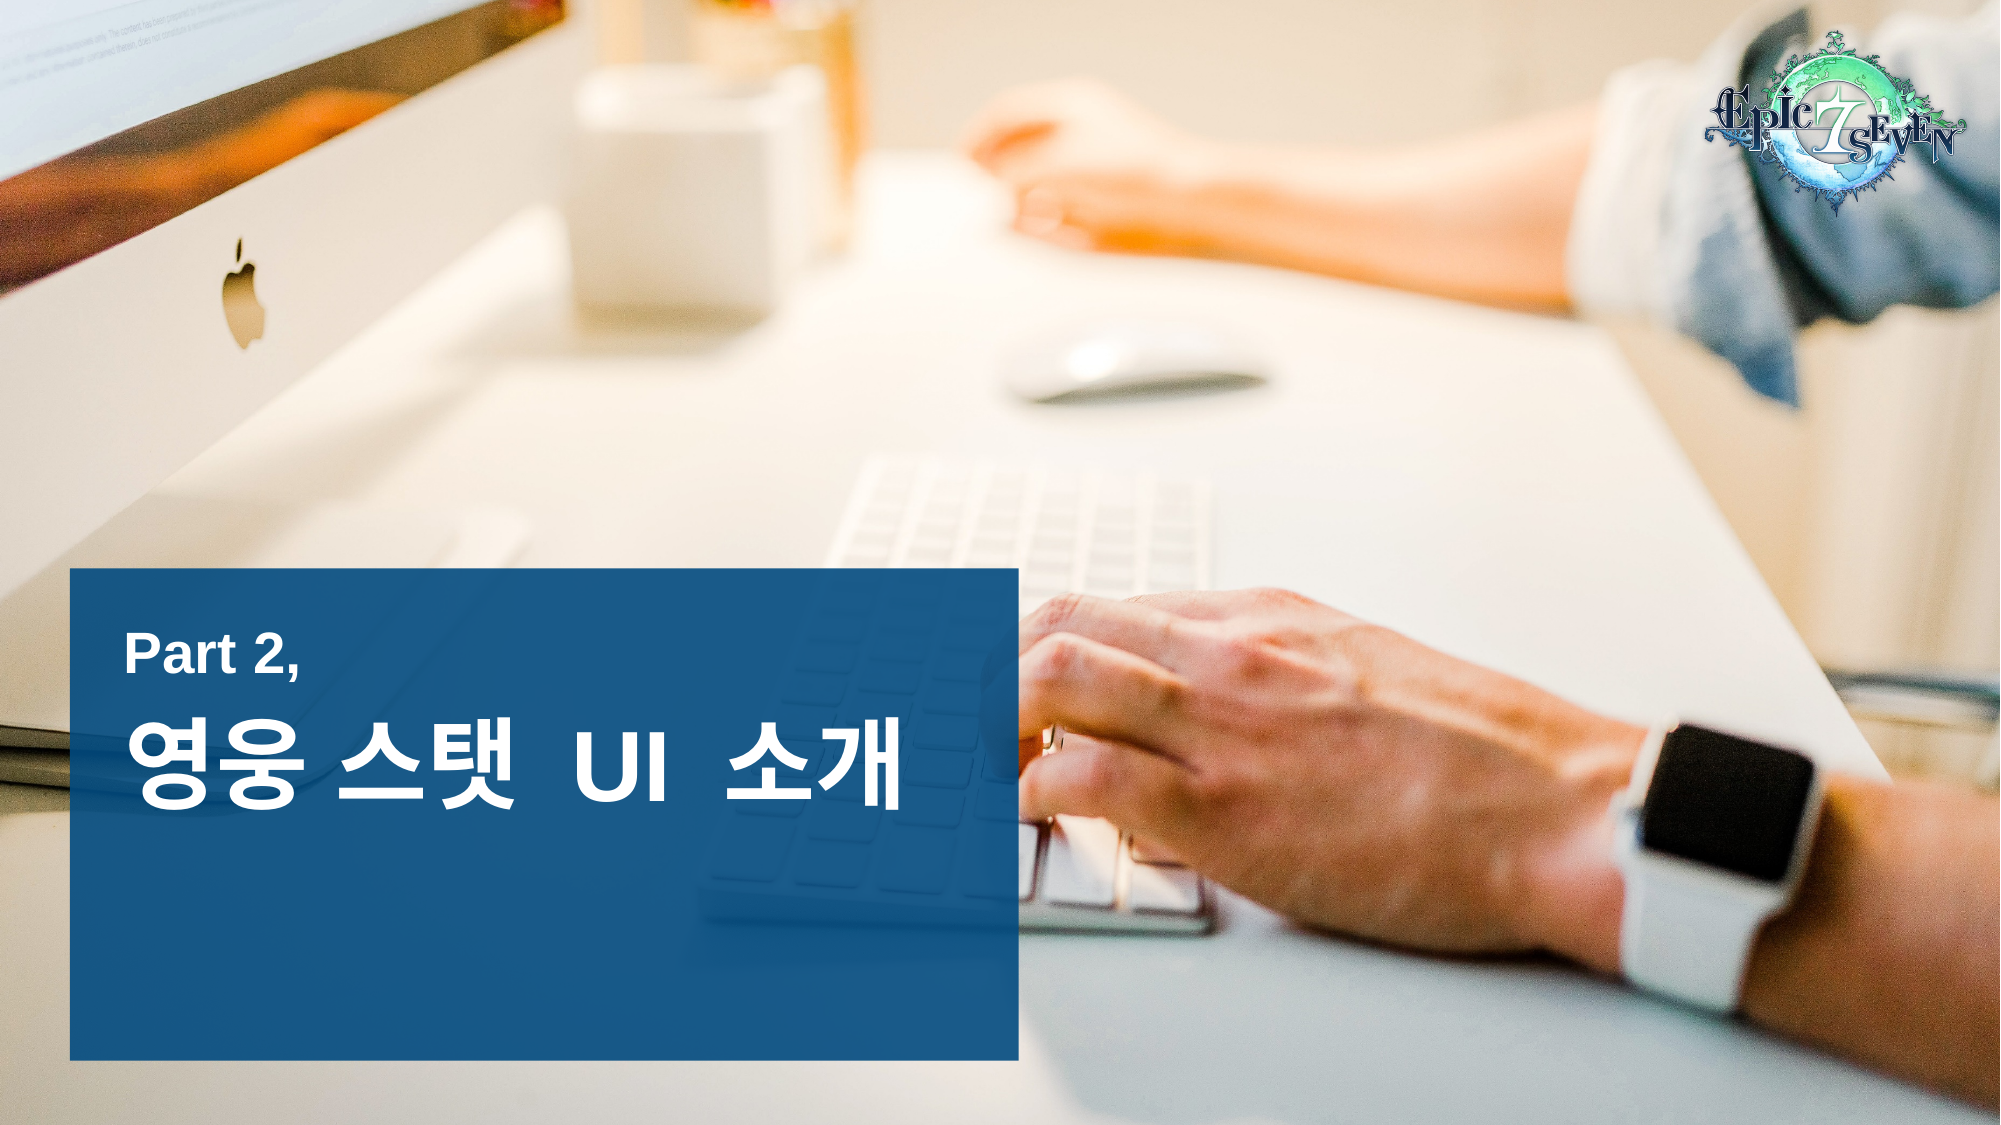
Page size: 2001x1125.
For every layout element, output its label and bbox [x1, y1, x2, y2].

text_box [69, 568, 1019, 1061]
picture [0, 0, 2000, 1125]
